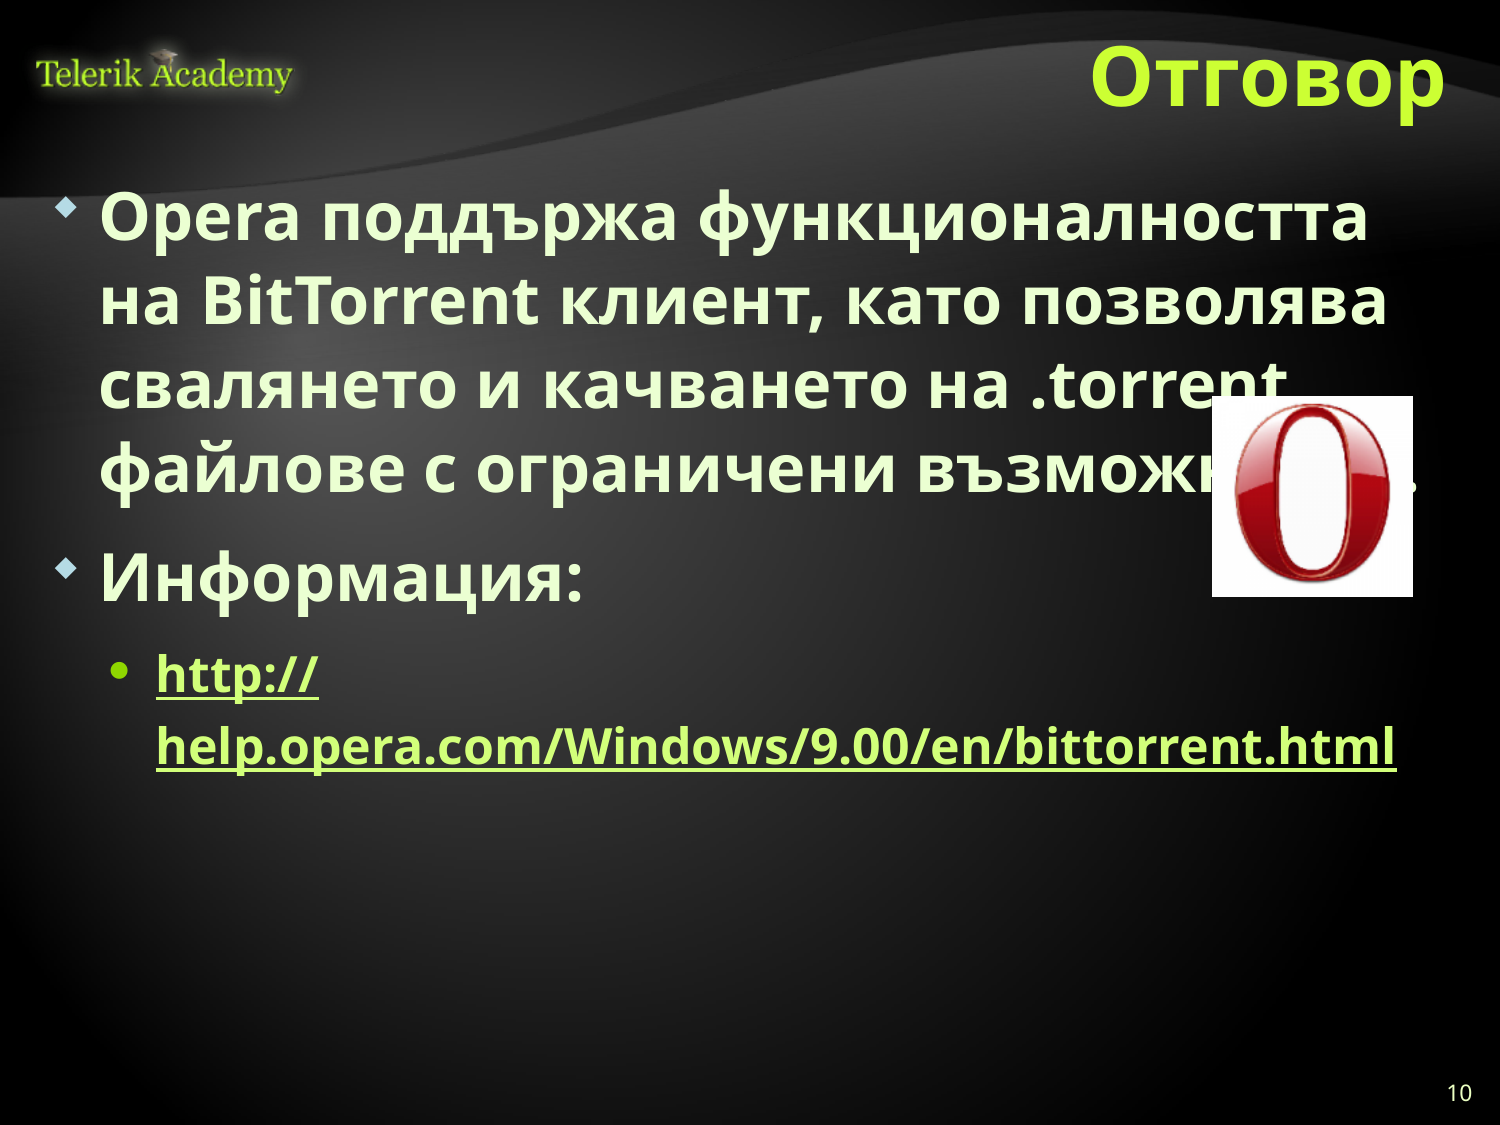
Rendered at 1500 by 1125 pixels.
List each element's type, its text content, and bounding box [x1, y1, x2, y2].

title Отговор [300, 12, 1463, 150]
picture [0, 0, 1500, 1125]
list Opera поддържа функционалността на BitTorrent клиент, като позволява свалянето и качването на .torrent файлове с ограничени възможности. Информация: http://help.opera.com/Windows/9.00/en/bittorrent.html [37, 162, 1463, 1088]
slide_number 10 [1412, 1074, 1488, 1113]
